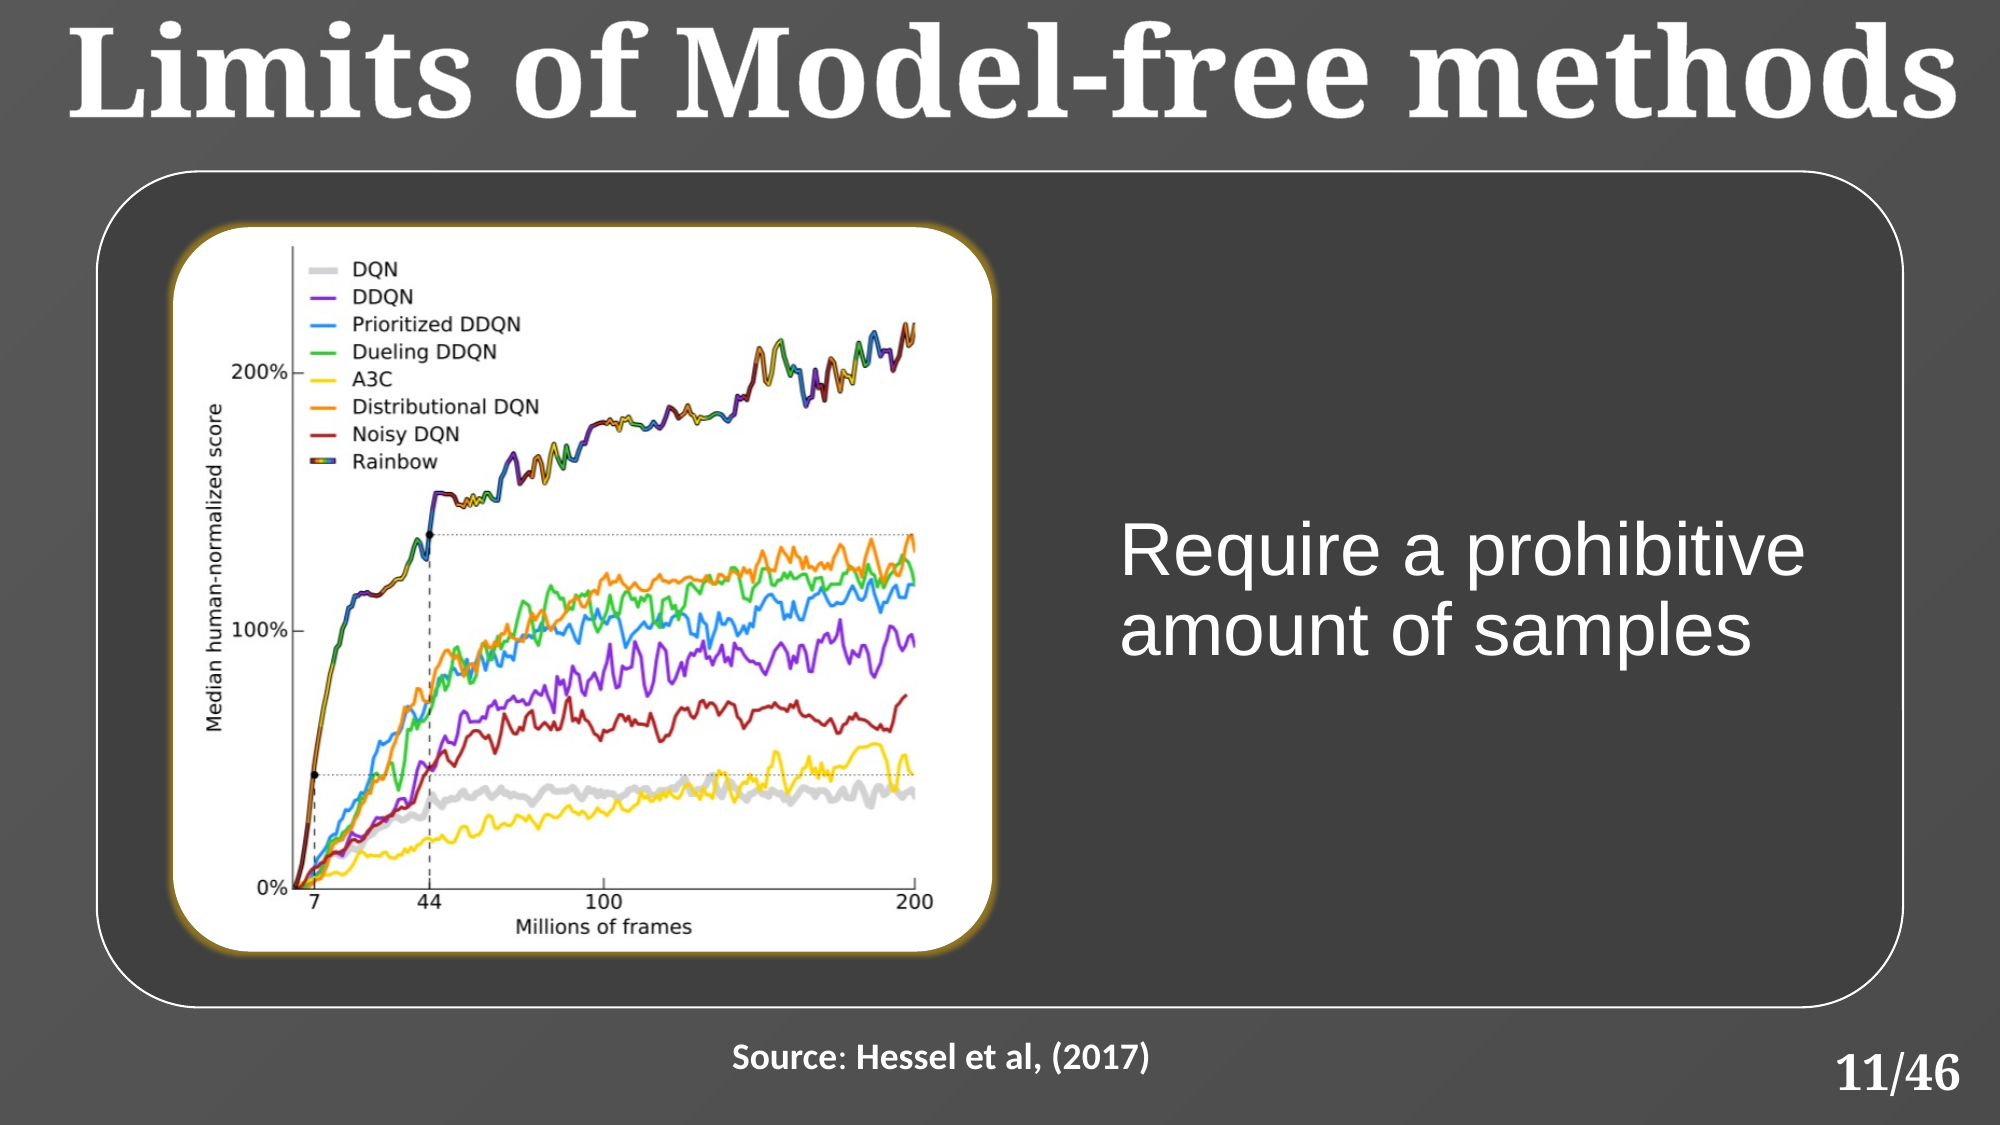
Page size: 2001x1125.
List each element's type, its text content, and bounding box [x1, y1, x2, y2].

text_box 11/46 [1816, 1033, 1981, 1109]
text_box [990, 273, 995, 906]
text_box Limits of Model-free methods [0, 1, 2000, 152]
text_box [218, 949, 947, 954]
text_box [218, 225, 947, 230]
text_box [210, 221, 956, 230]
text_box [210, 949, 956, 958]
text_box Source: Hessel et al, (2017) [67, 1024, 1816, 1125]
text_box [167, 264, 176, 915]
text_box [171, 273, 176, 906]
text_box [95, 170, 1905, 1009]
text_box [1067, 170, 1803, 848]
text_box Require a prohibitive amount of samples [1104, 445, 1853, 680]
picture [176, 230, 990, 949]
text_box [990, 264, 999, 915]
